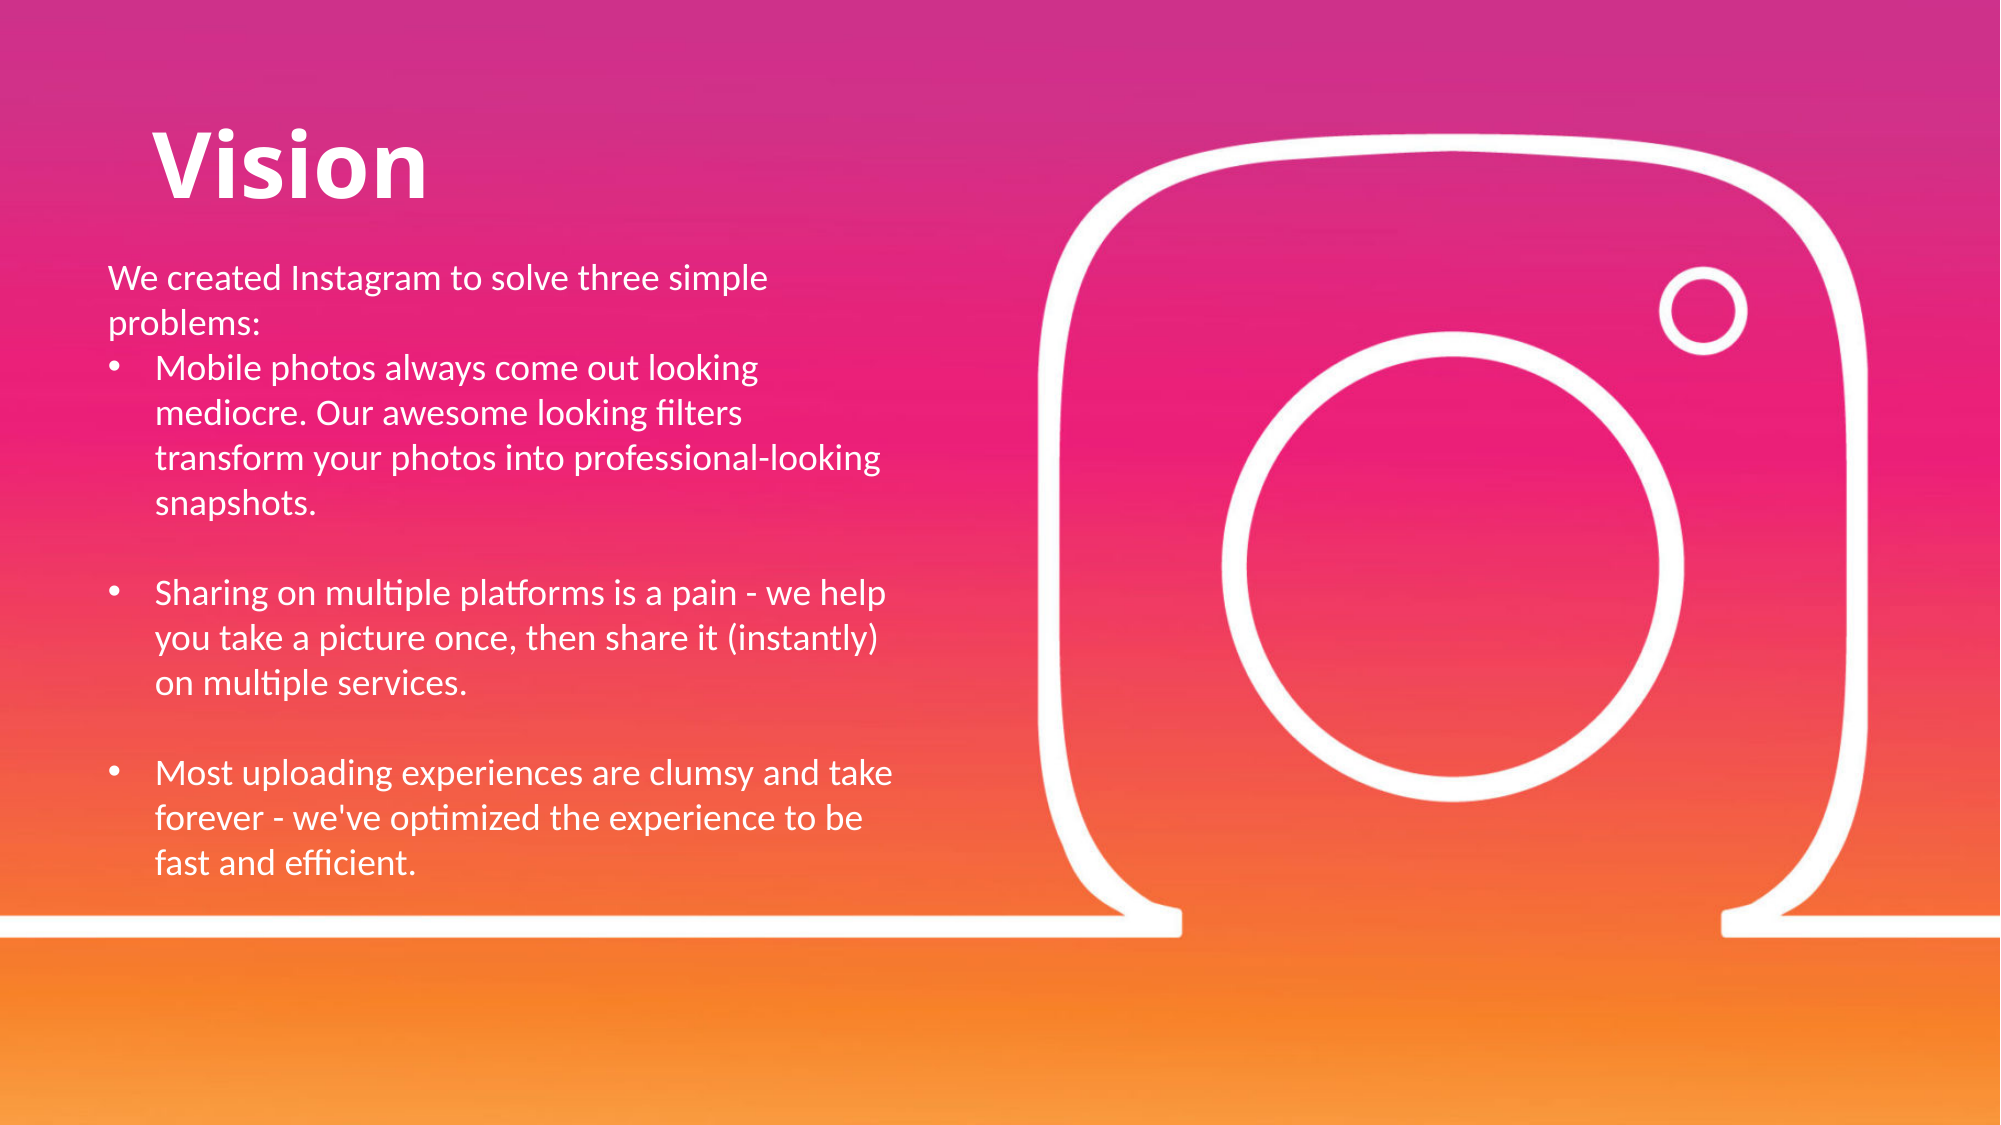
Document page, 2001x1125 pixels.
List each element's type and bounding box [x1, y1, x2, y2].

list [0, 0, 2000, 1125]
